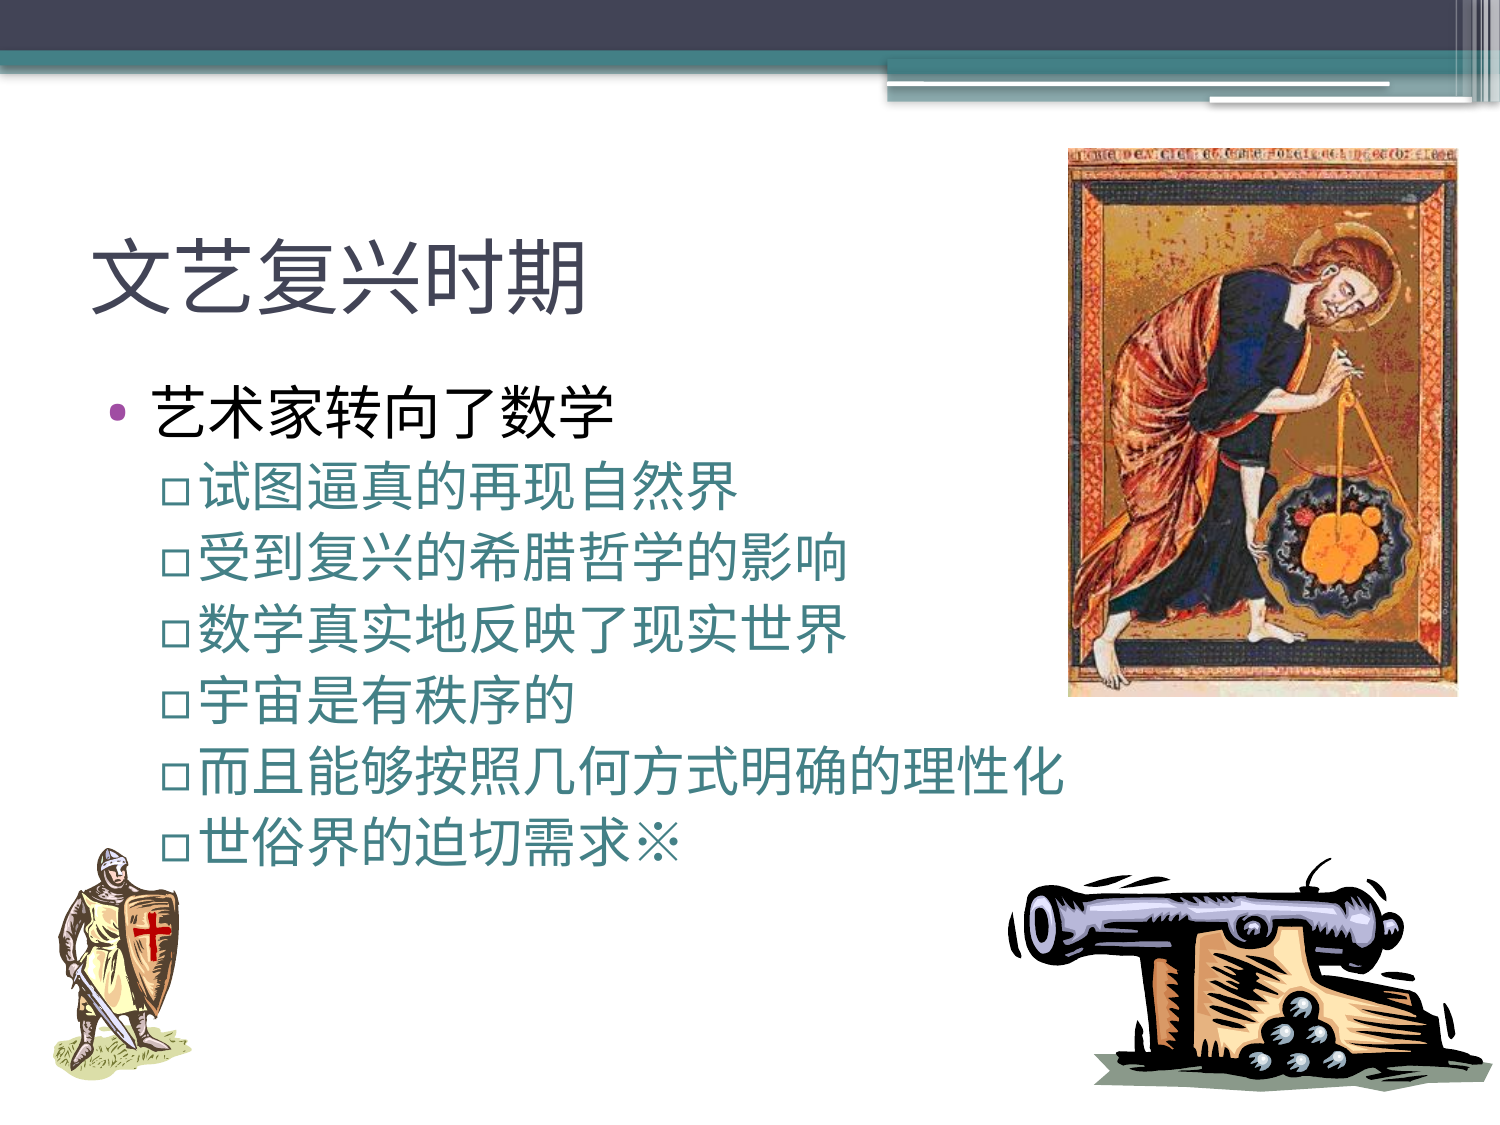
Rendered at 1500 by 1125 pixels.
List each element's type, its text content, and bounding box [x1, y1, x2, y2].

picture [1007, 854, 1497, 1096]
list 艺术家转向了数学 试图逼真的再现自然界 受到复兴的希腊哲学的影响 数学真实地反映了现实世界 宇宙是有秩序的 而且能够按照几何方式明确的理性化 世俗界的迫切需求※ [75, 368, 1425, 1079]
picture [1068, 148, 1459, 697]
title 文艺复兴时期 [75, 187, 1061, 363]
picture [52, 845, 195, 1084]
